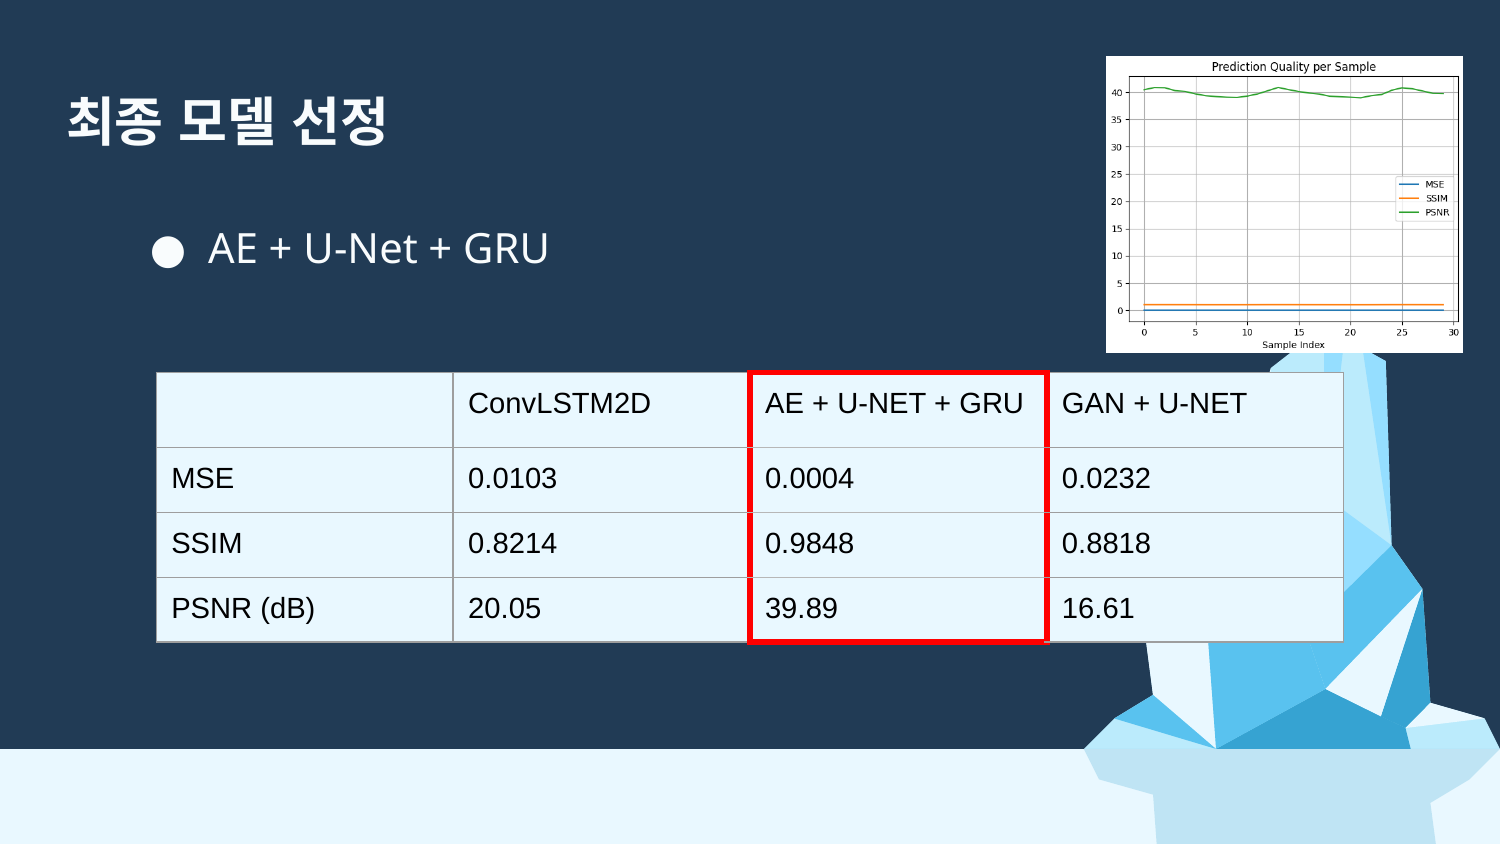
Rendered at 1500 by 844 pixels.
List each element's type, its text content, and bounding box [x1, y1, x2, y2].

table_header ConvLSTM2D [454, 373, 747, 447]
table_cell 0.9848 [753, 513, 1044, 577]
table_cell 39.89 [753, 578, 1044, 639]
table_cell PSNR (dB) [157, 578, 452, 641]
table_cell SSIM [157, 513, 452, 577]
list AE + U-Net + GRU [118, 199, 931, 704]
table_cell 16.61 [1050, 578, 1343, 641]
table_header AE + U-NET + GRU [753, 375, 1044, 447]
text_box 최종 모델 선정 [51, 72, 1101, 167]
table_cell 0.0232 [1050, 448, 1343, 512]
table_cell MSE [157, 448, 452, 512]
table_header [157, 373, 452, 447]
picture [1106, 56, 1463, 353]
table_cell 20.05 [454, 578, 747, 641]
table_cell 0.8214 [454, 513, 747, 577]
table_cell 0.0103 [454, 448, 747, 512]
table_cell 0.8818 [1050, 513, 1343, 577]
picture [1106, 392, 1327, 464]
table_cell 0.0004 [753, 448, 1044, 512]
table_header GAN + U-NET [1050, 373, 1343, 447]
